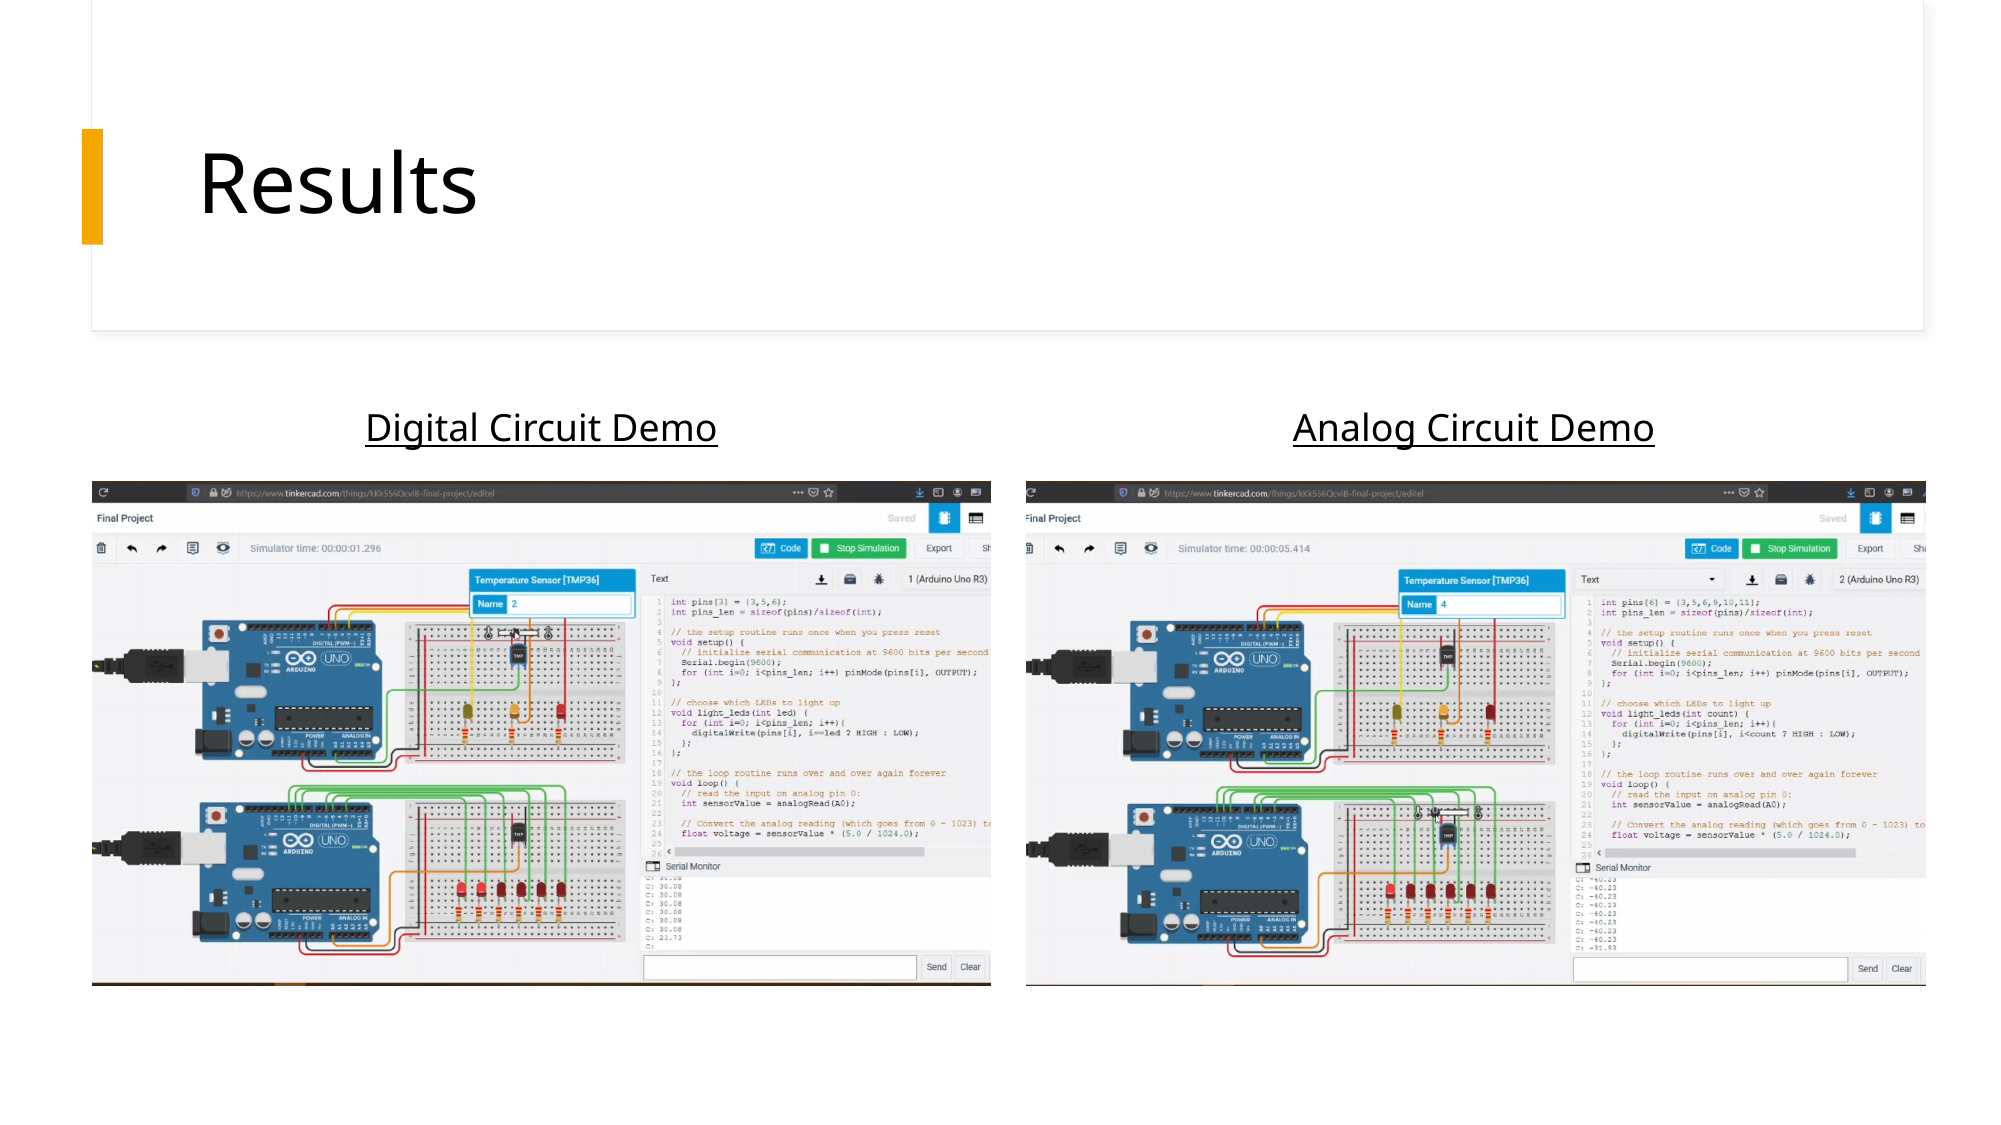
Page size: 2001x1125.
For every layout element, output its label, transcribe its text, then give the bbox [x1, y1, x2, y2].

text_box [1025, 480, 1926, 987]
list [91, 480, 992, 987]
title Results [183, 90, 1851, 284]
text_box Analog Circuit Demo [1273, 396, 1676, 457]
text_box Digital Circuit Demo [340, 396, 743, 457]
